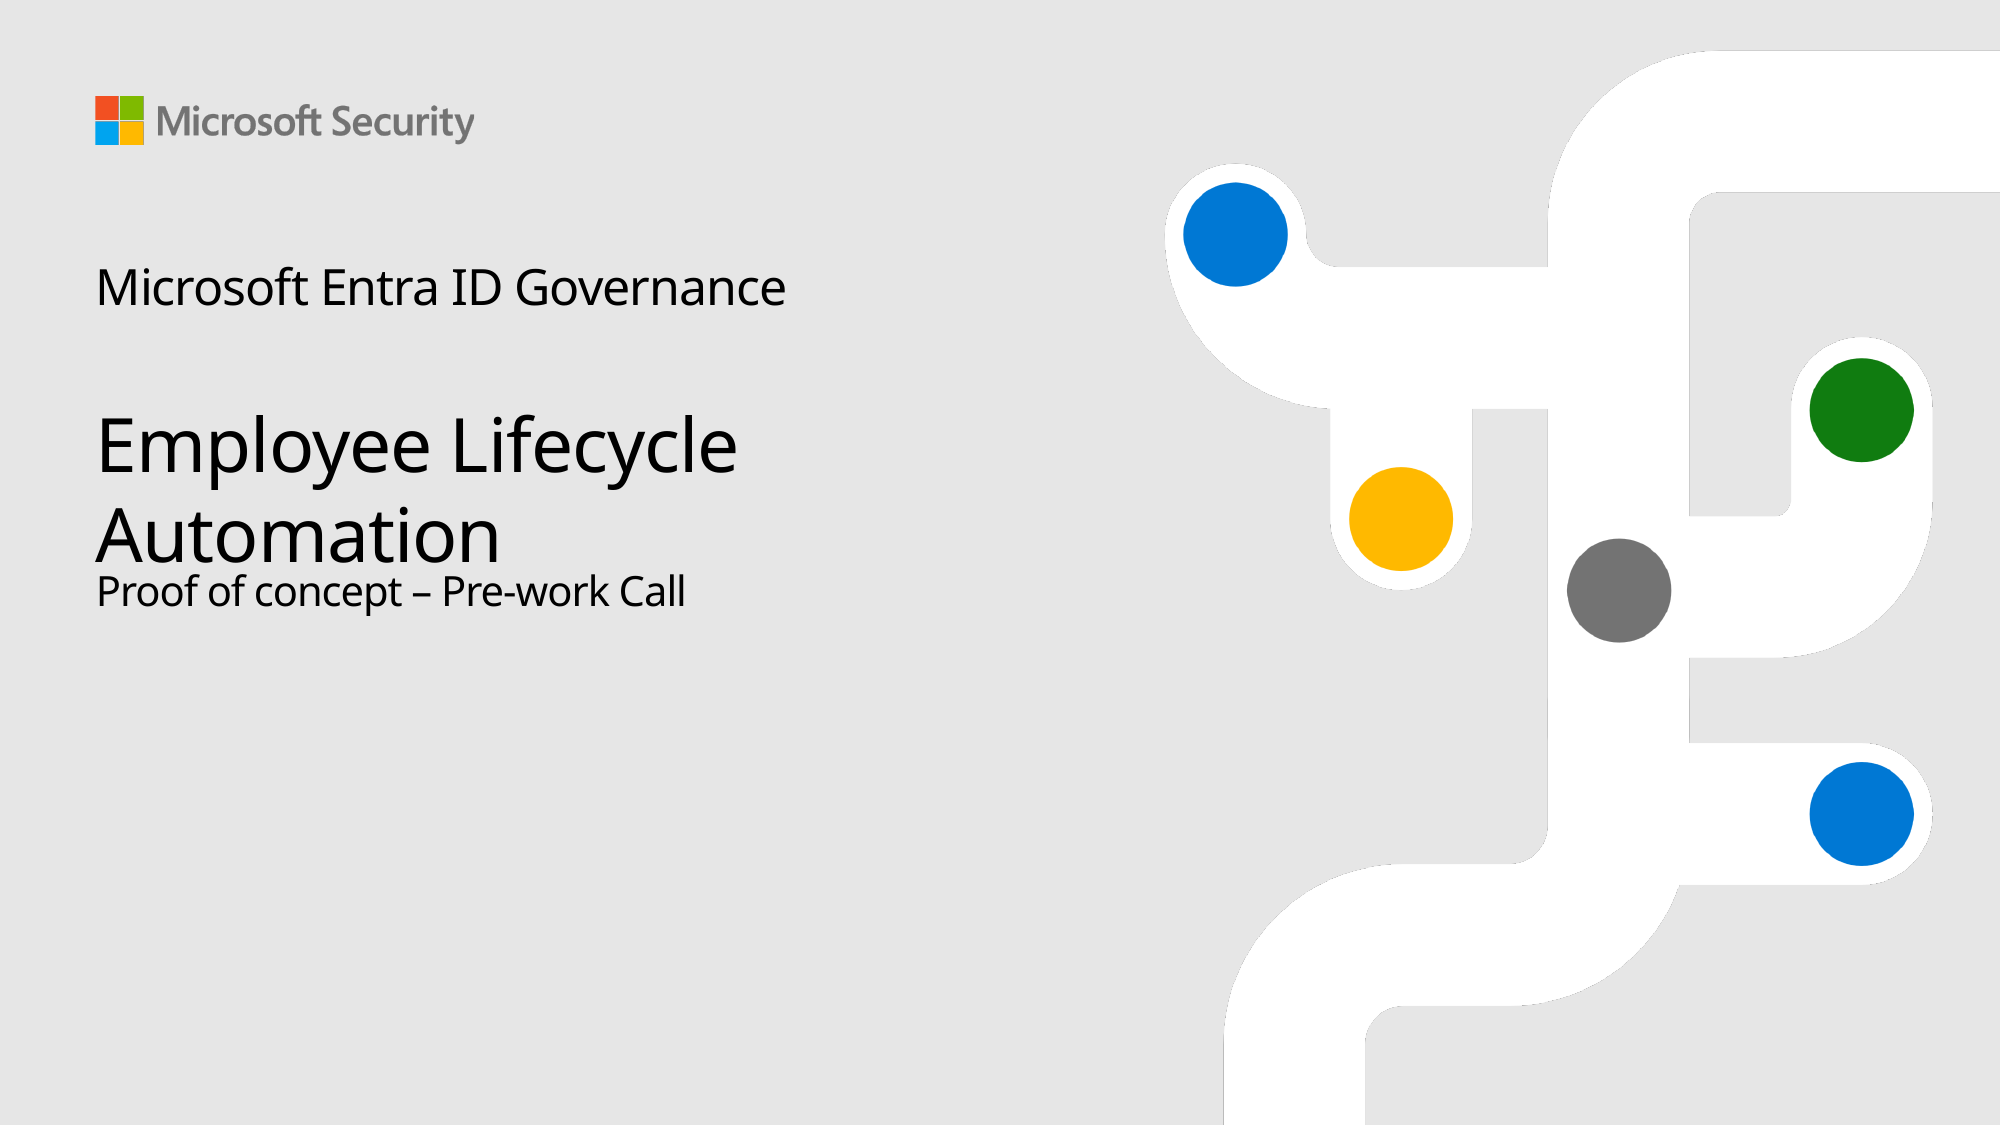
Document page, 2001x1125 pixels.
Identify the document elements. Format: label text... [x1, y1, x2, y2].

text_box Proof of concept – Pre-work Call [95, 564, 1529, 615]
title Microsoft Entra ID Governance [95, 261, 1139, 316]
text_box Employee Lifecycle Automation [95, 397, 1162, 564]
picture [1160, 0, 2000, 1125]
